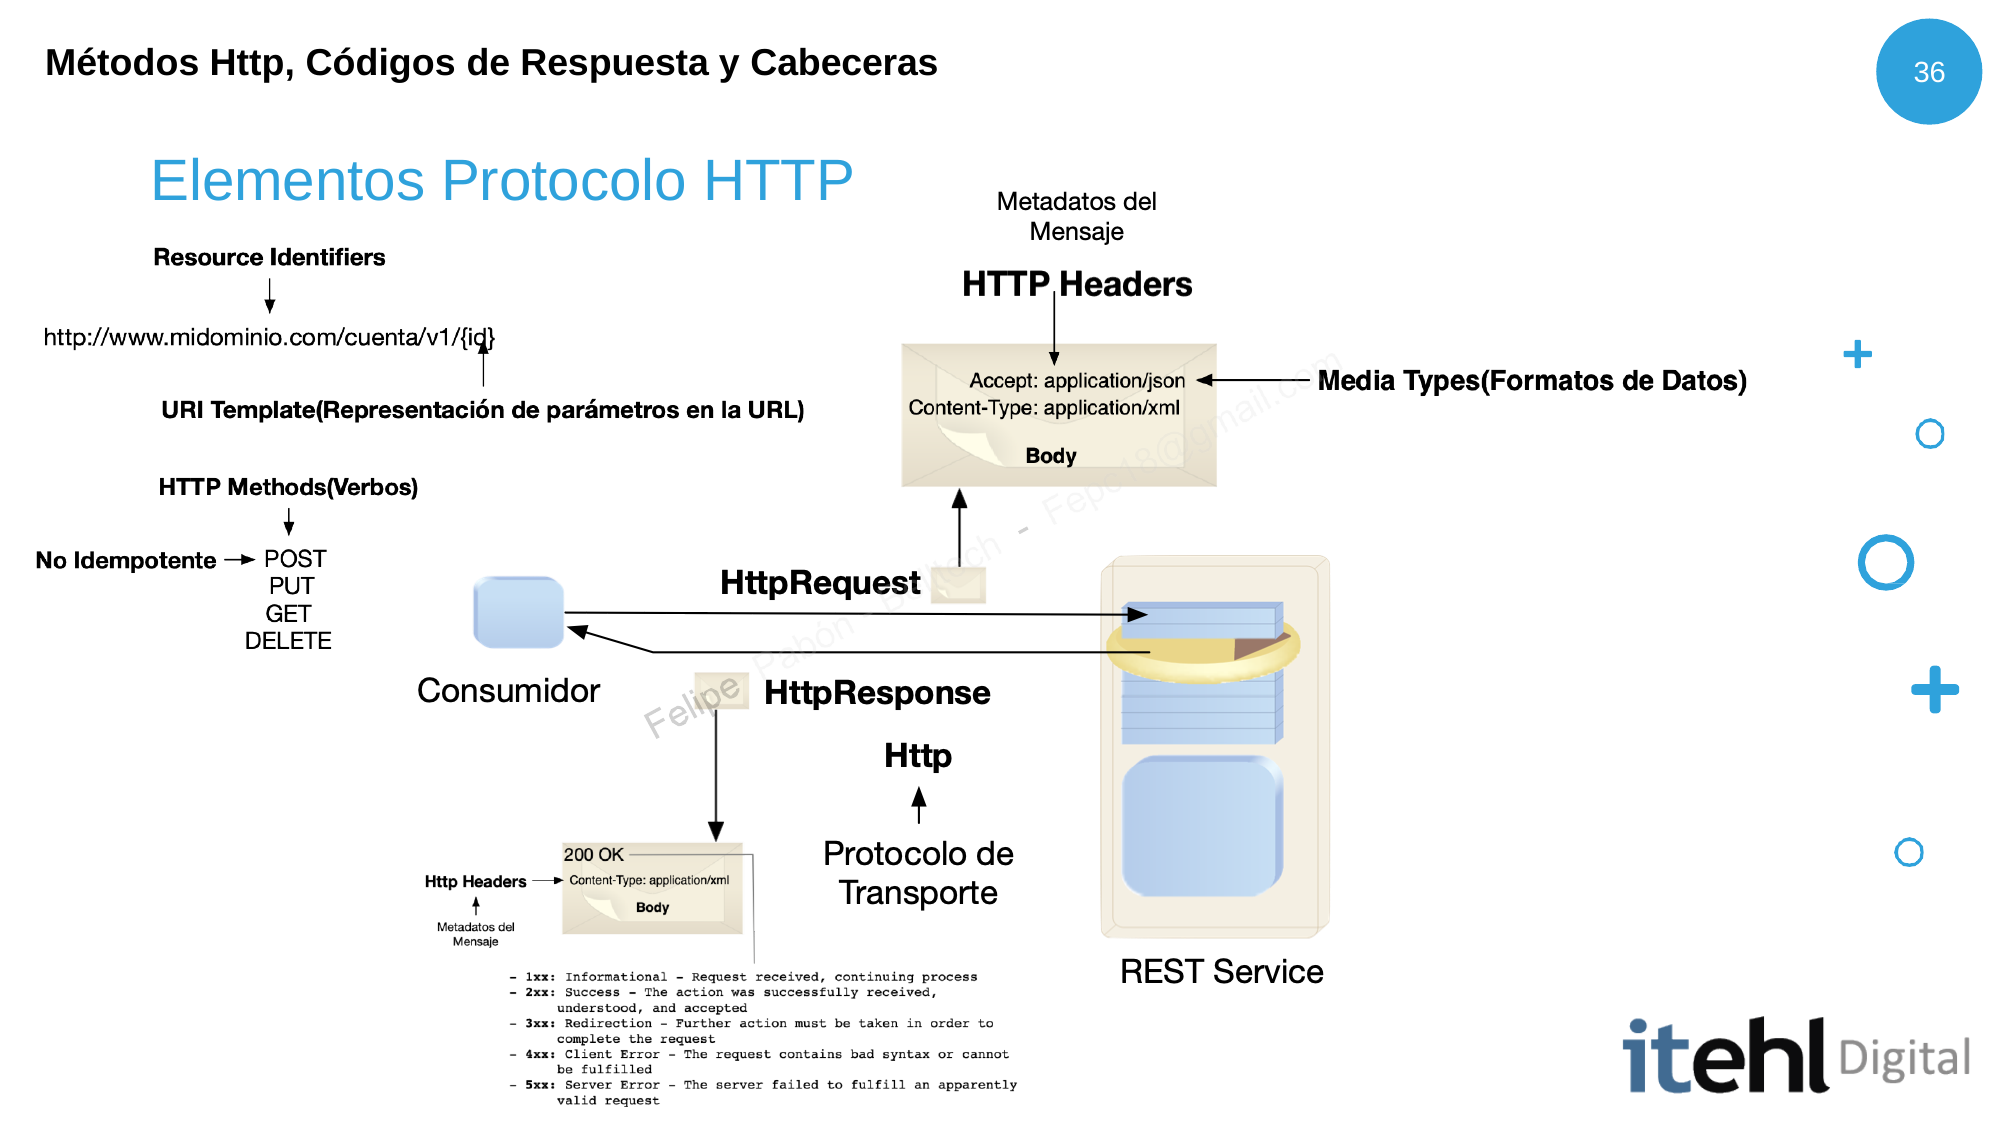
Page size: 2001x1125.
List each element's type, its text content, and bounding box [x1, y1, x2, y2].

text_box [1911, 665, 1960, 714]
title Elementos Protocolo HTTP [148, 140, 860, 187]
text_box [1622, 1016, 1970, 1094]
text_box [27, 191, 1756, 1004]
text_box [1857, 534, 1915, 591]
text_box [1894, 837, 1924, 867]
text_box 36 [1911, 50, 1948, 88]
text_box [1915, 418, 1945, 449]
text_box Métodos Http, Códigos de Respuesta y Cabeceras [43, 35, 943, 83]
text_box [1843, 339, 1872, 369]
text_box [487, 1015, 1023, 1125]
